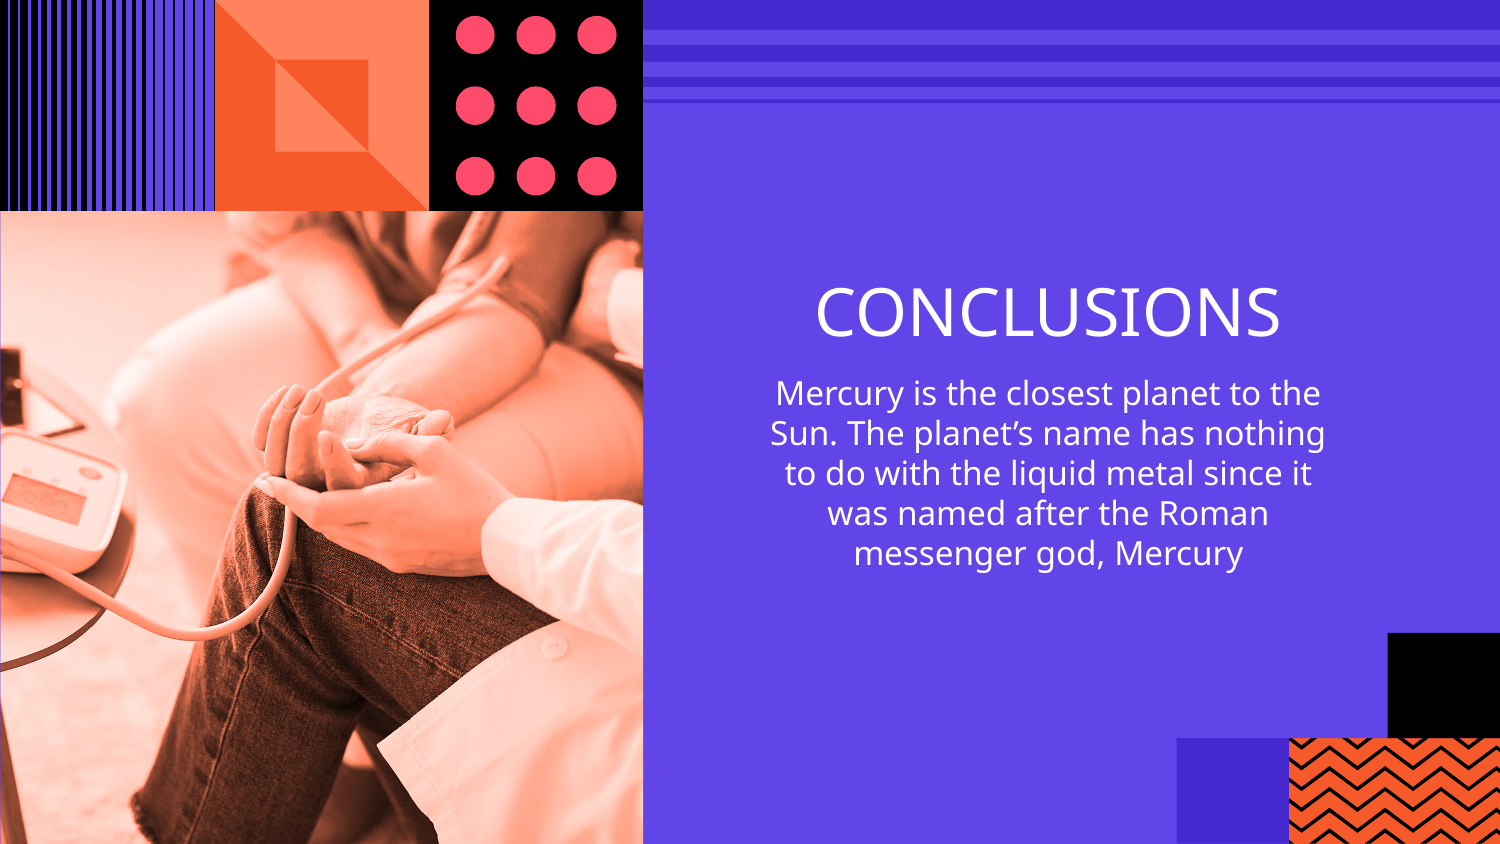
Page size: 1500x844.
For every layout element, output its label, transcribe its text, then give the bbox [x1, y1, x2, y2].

subtitle Mercury is the closest planet to the Sun. The planet’s name has nothing to do with the liquid metal since it was named after the Roman messenger god, Mercury [753, 351, 1344, 594]
picture [0, 211, 644, 844]
title CONCLUSIONS [715, 264, 1382, 355]
